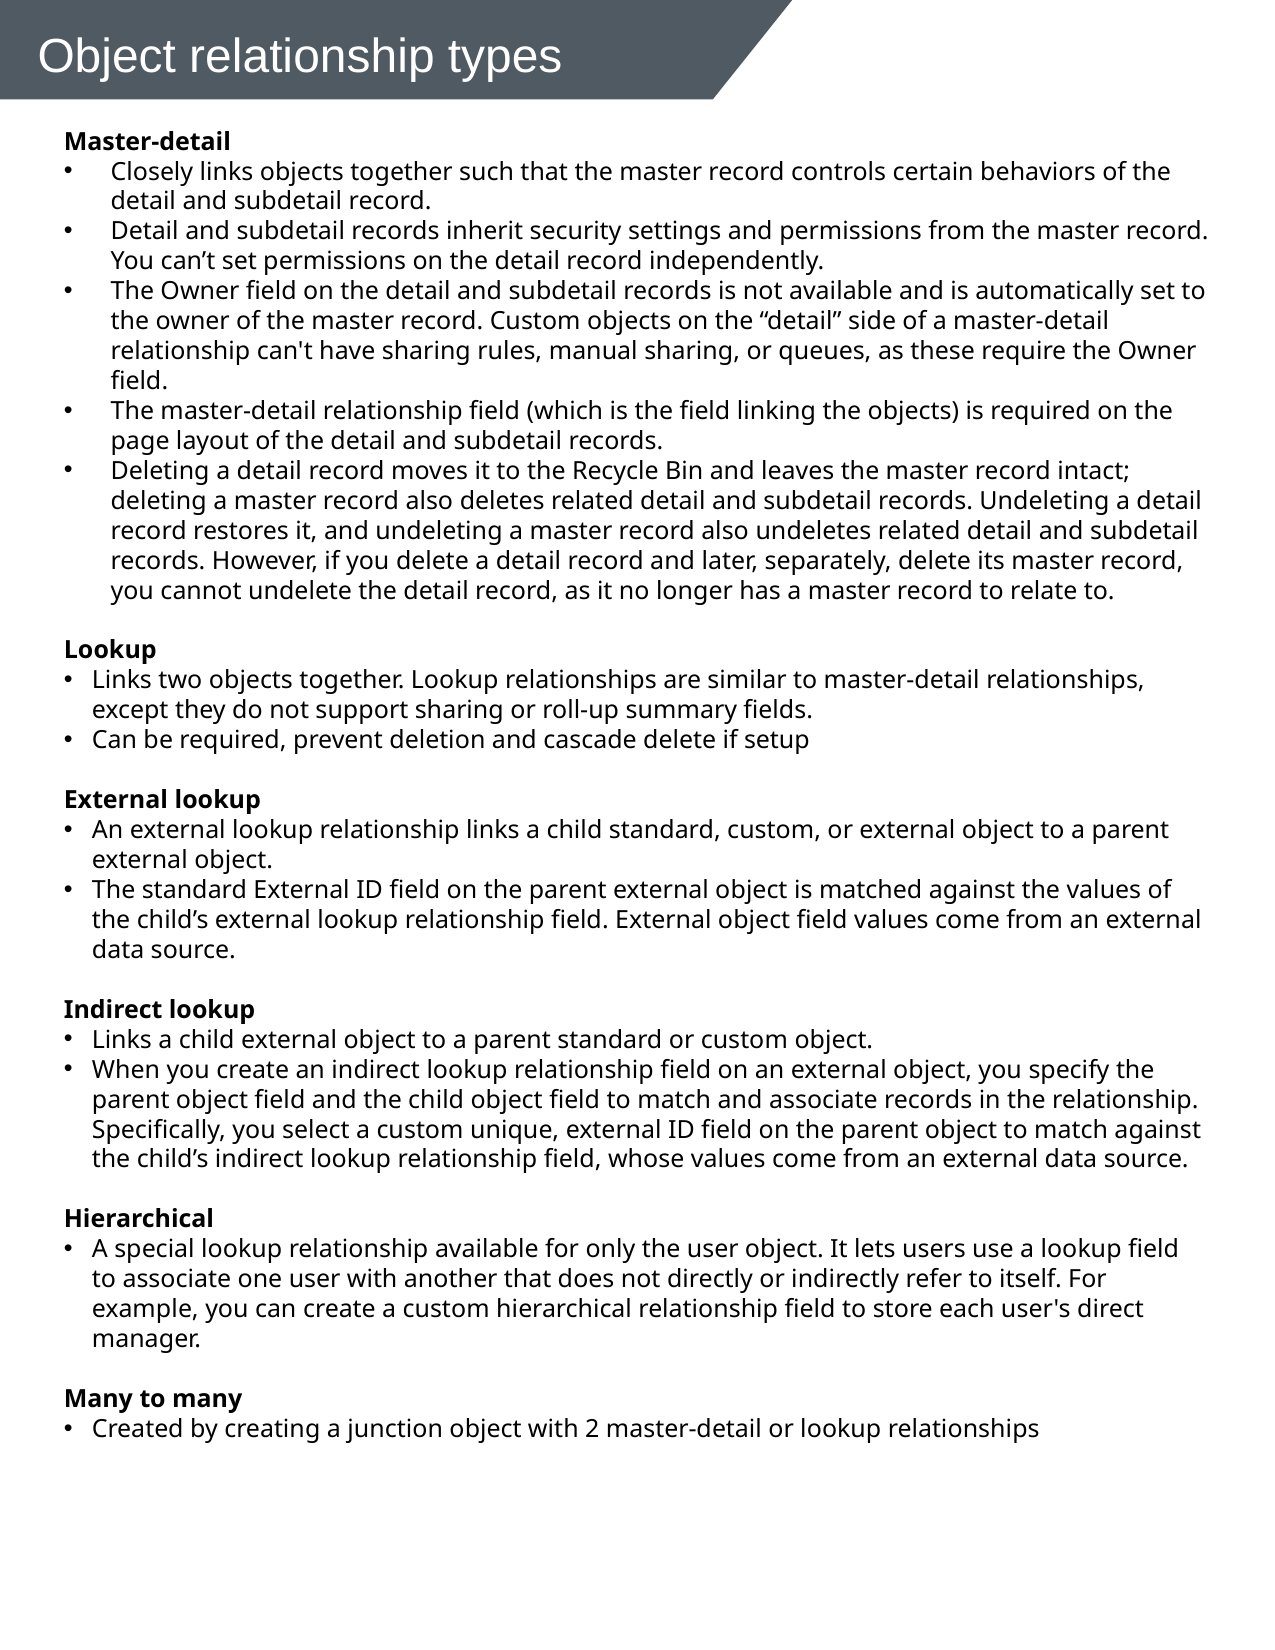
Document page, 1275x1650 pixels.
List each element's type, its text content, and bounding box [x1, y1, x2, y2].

list Master-detail Closely links objects together such that the master record controls certain behaviors of the detail and subdetail record. Detail and subdetail records inherit security settings and permissions from the master record. You can’t set permissions on the detail record independently. The Owner field on the detail and subdetail records is not available and is automatically set to the owner of the master record. Custom objects on the “detail” side of a master-detail relationship can't have sharing rules, manual sharing, or queues, as these require the Owner field. The master-detail relationship field (which is the field linking the objects) is required on the page layout of the detail and subdetail records. Deleting a detail record moves it to the Recycle Bin and leaves the master record intact; deleting a master record also deletes related detail and subdetail records. Undeleting a detail record restores it, and undeleting a master record also undeletes related detail and subdetail records. However, if you delete a detail record and later, separately, delete its master record, you cannot undelete the detail record, as it no longer has a master record to relate to. Lookup Links two objects together. Lookup relationships are similar to master-detail relationships, except they do not support sharing or roll-up summary fields. Can be required, prevent deletion and cascade delete if setup External lookup An external lookup relationship links a child standard, custom, or external object to a parent external object. The standard External ID field on the parent external object is matched against the values of the child’s external lookup relationship field. External object field values come from an external data source. Indirect lookup Links a child external object to a parent standard or custom object. When you create an indirect lookup relationship field on an external object, you specify the parent object field and the child object field to match and associate records in the relationship. Specifically, you select a custom unique, external ID field on the parent object to match against the child’s indirect lookup relationship field, whose values come from an external data source. Hierarchical A special lookup relationship available for only the user object. It lets users use a lookup field to associate one user with another that does not directly or indirectly refer to itself. For example, you can create a custom hierarchical relationship field to store each user's direct manager. Many to many Created by creating a junction object with 2 master-detail or lookup relationships [63, 125, 1212, 1519]
title Object relationship types [37, 24, 638, 83]
